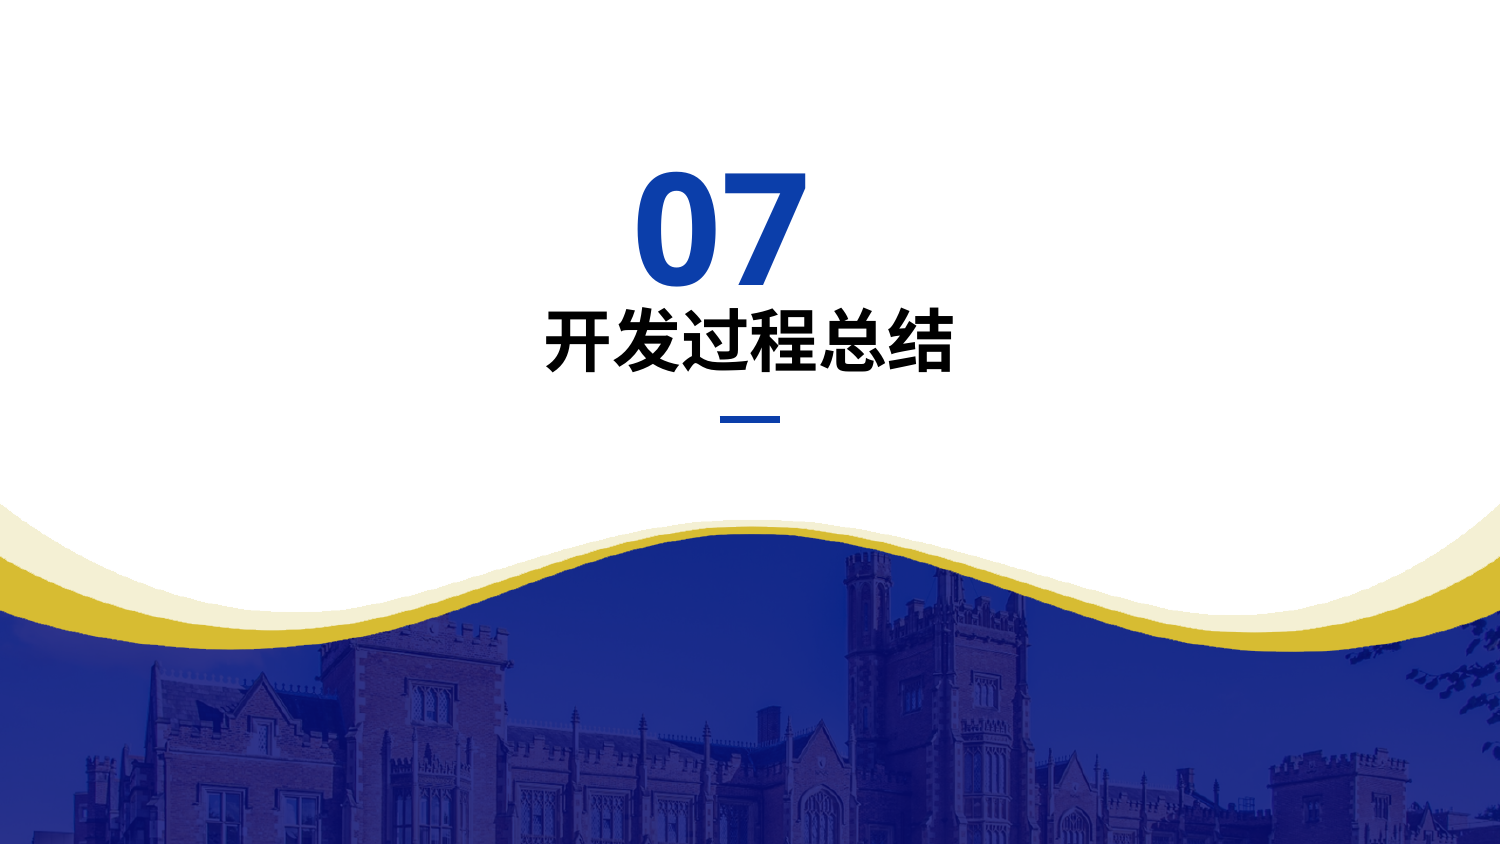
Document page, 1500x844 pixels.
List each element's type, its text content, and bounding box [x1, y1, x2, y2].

picture [0, 0, 1500, 844]
text_box 07 [616, 113, 884, 271]
text_box 开发过程总结 [61, 271, 1439, 405]
